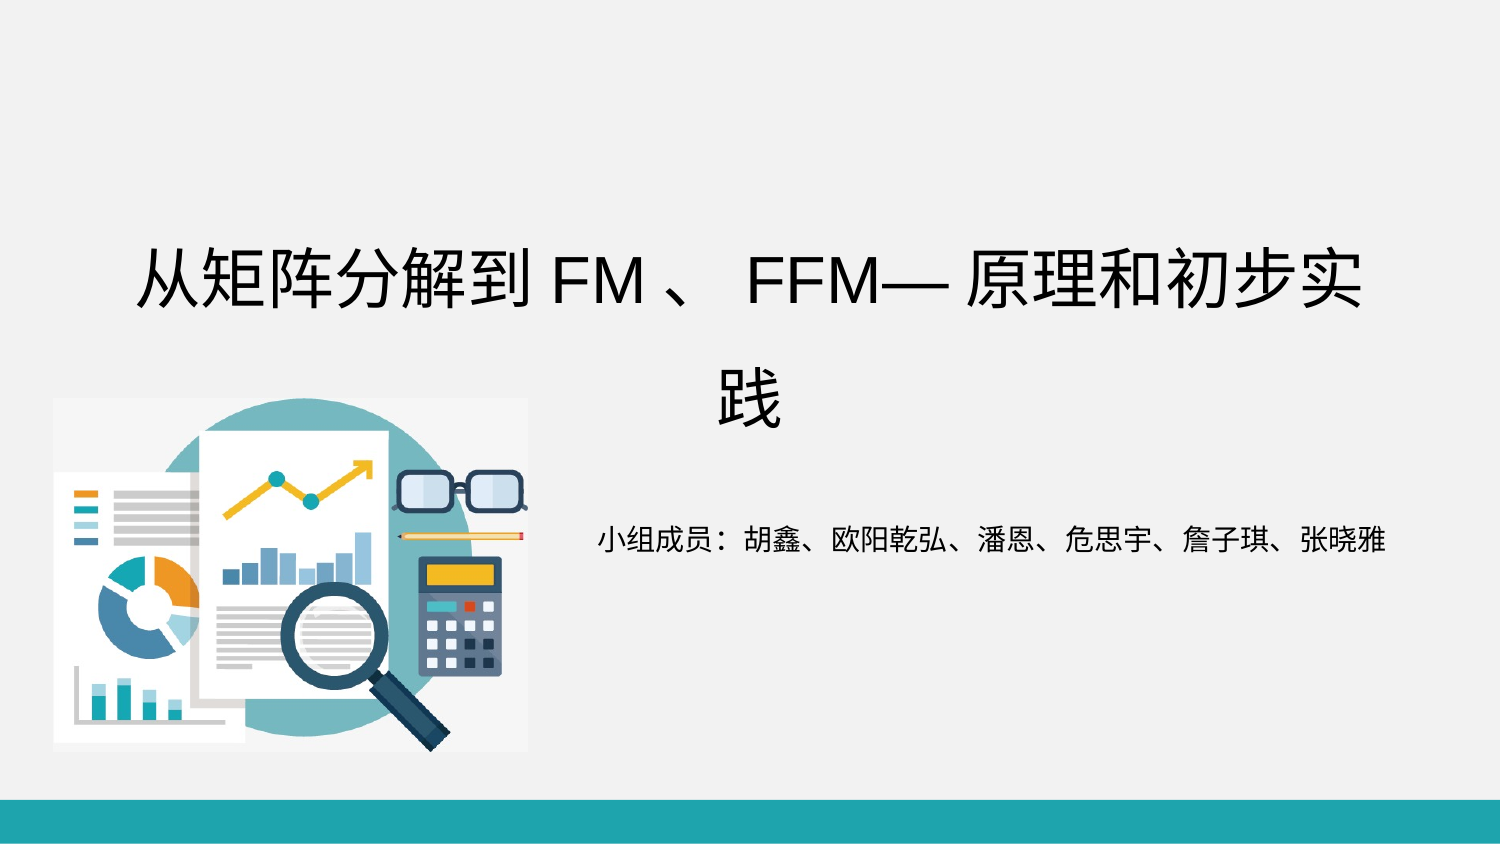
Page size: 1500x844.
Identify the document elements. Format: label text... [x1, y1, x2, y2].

text_box [0, 798, 1500, 844]
text_box 从矩阵分解到FM、FFM—原理和初步实践 [123, 197, 1376, 438]
text_box 小组成员：胡鑫、欧阳乾弘、潘恩、危思宇、詹子琪、张晓雅 [572, 514, 1412, 565]
picture [52, 397, 529, 752]
